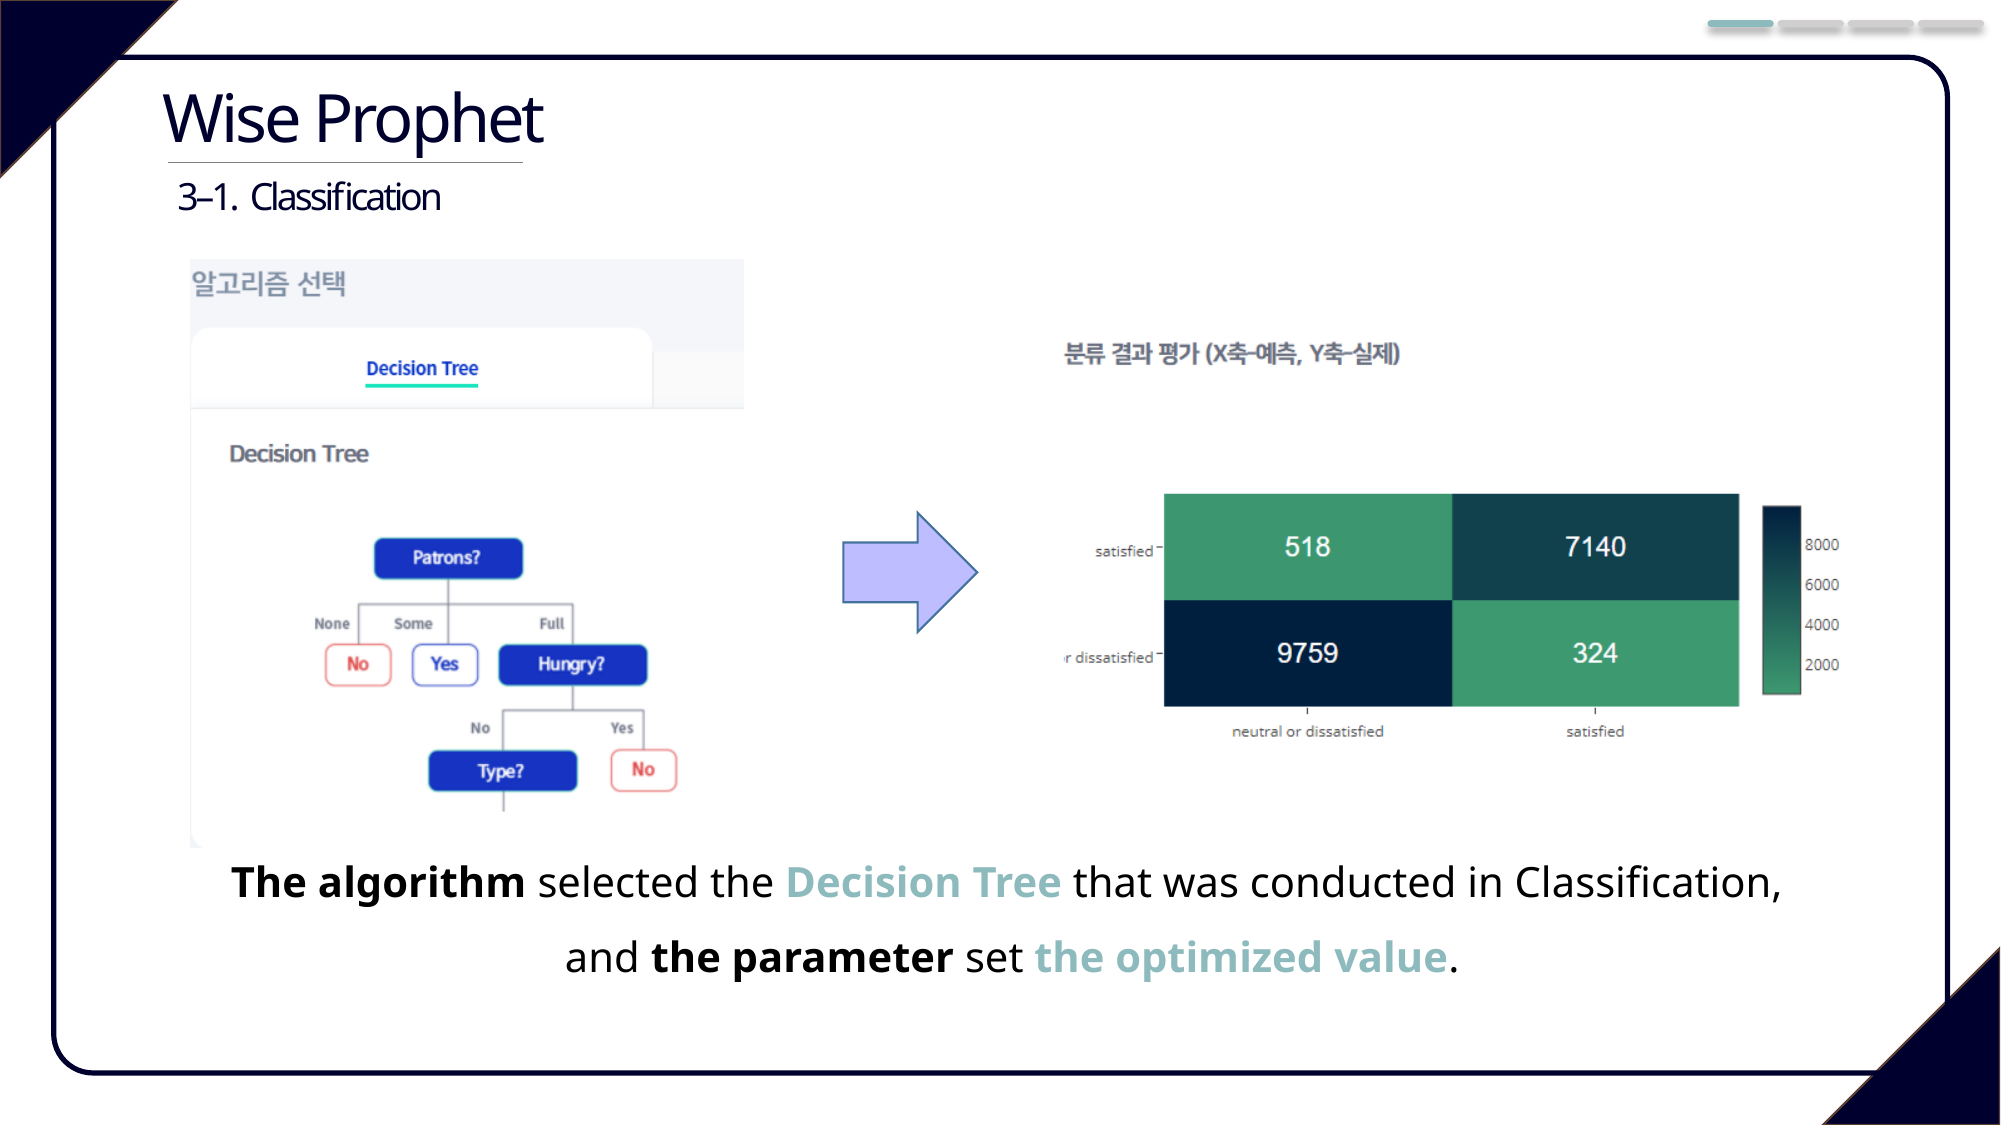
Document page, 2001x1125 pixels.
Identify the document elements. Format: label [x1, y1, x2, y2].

text_box [842, 510, 979, 635]
picture [1049, 325, 1874, 758]
text_box [52, 56, 1949, 1075]
picture [190, 259, 744, 849]
